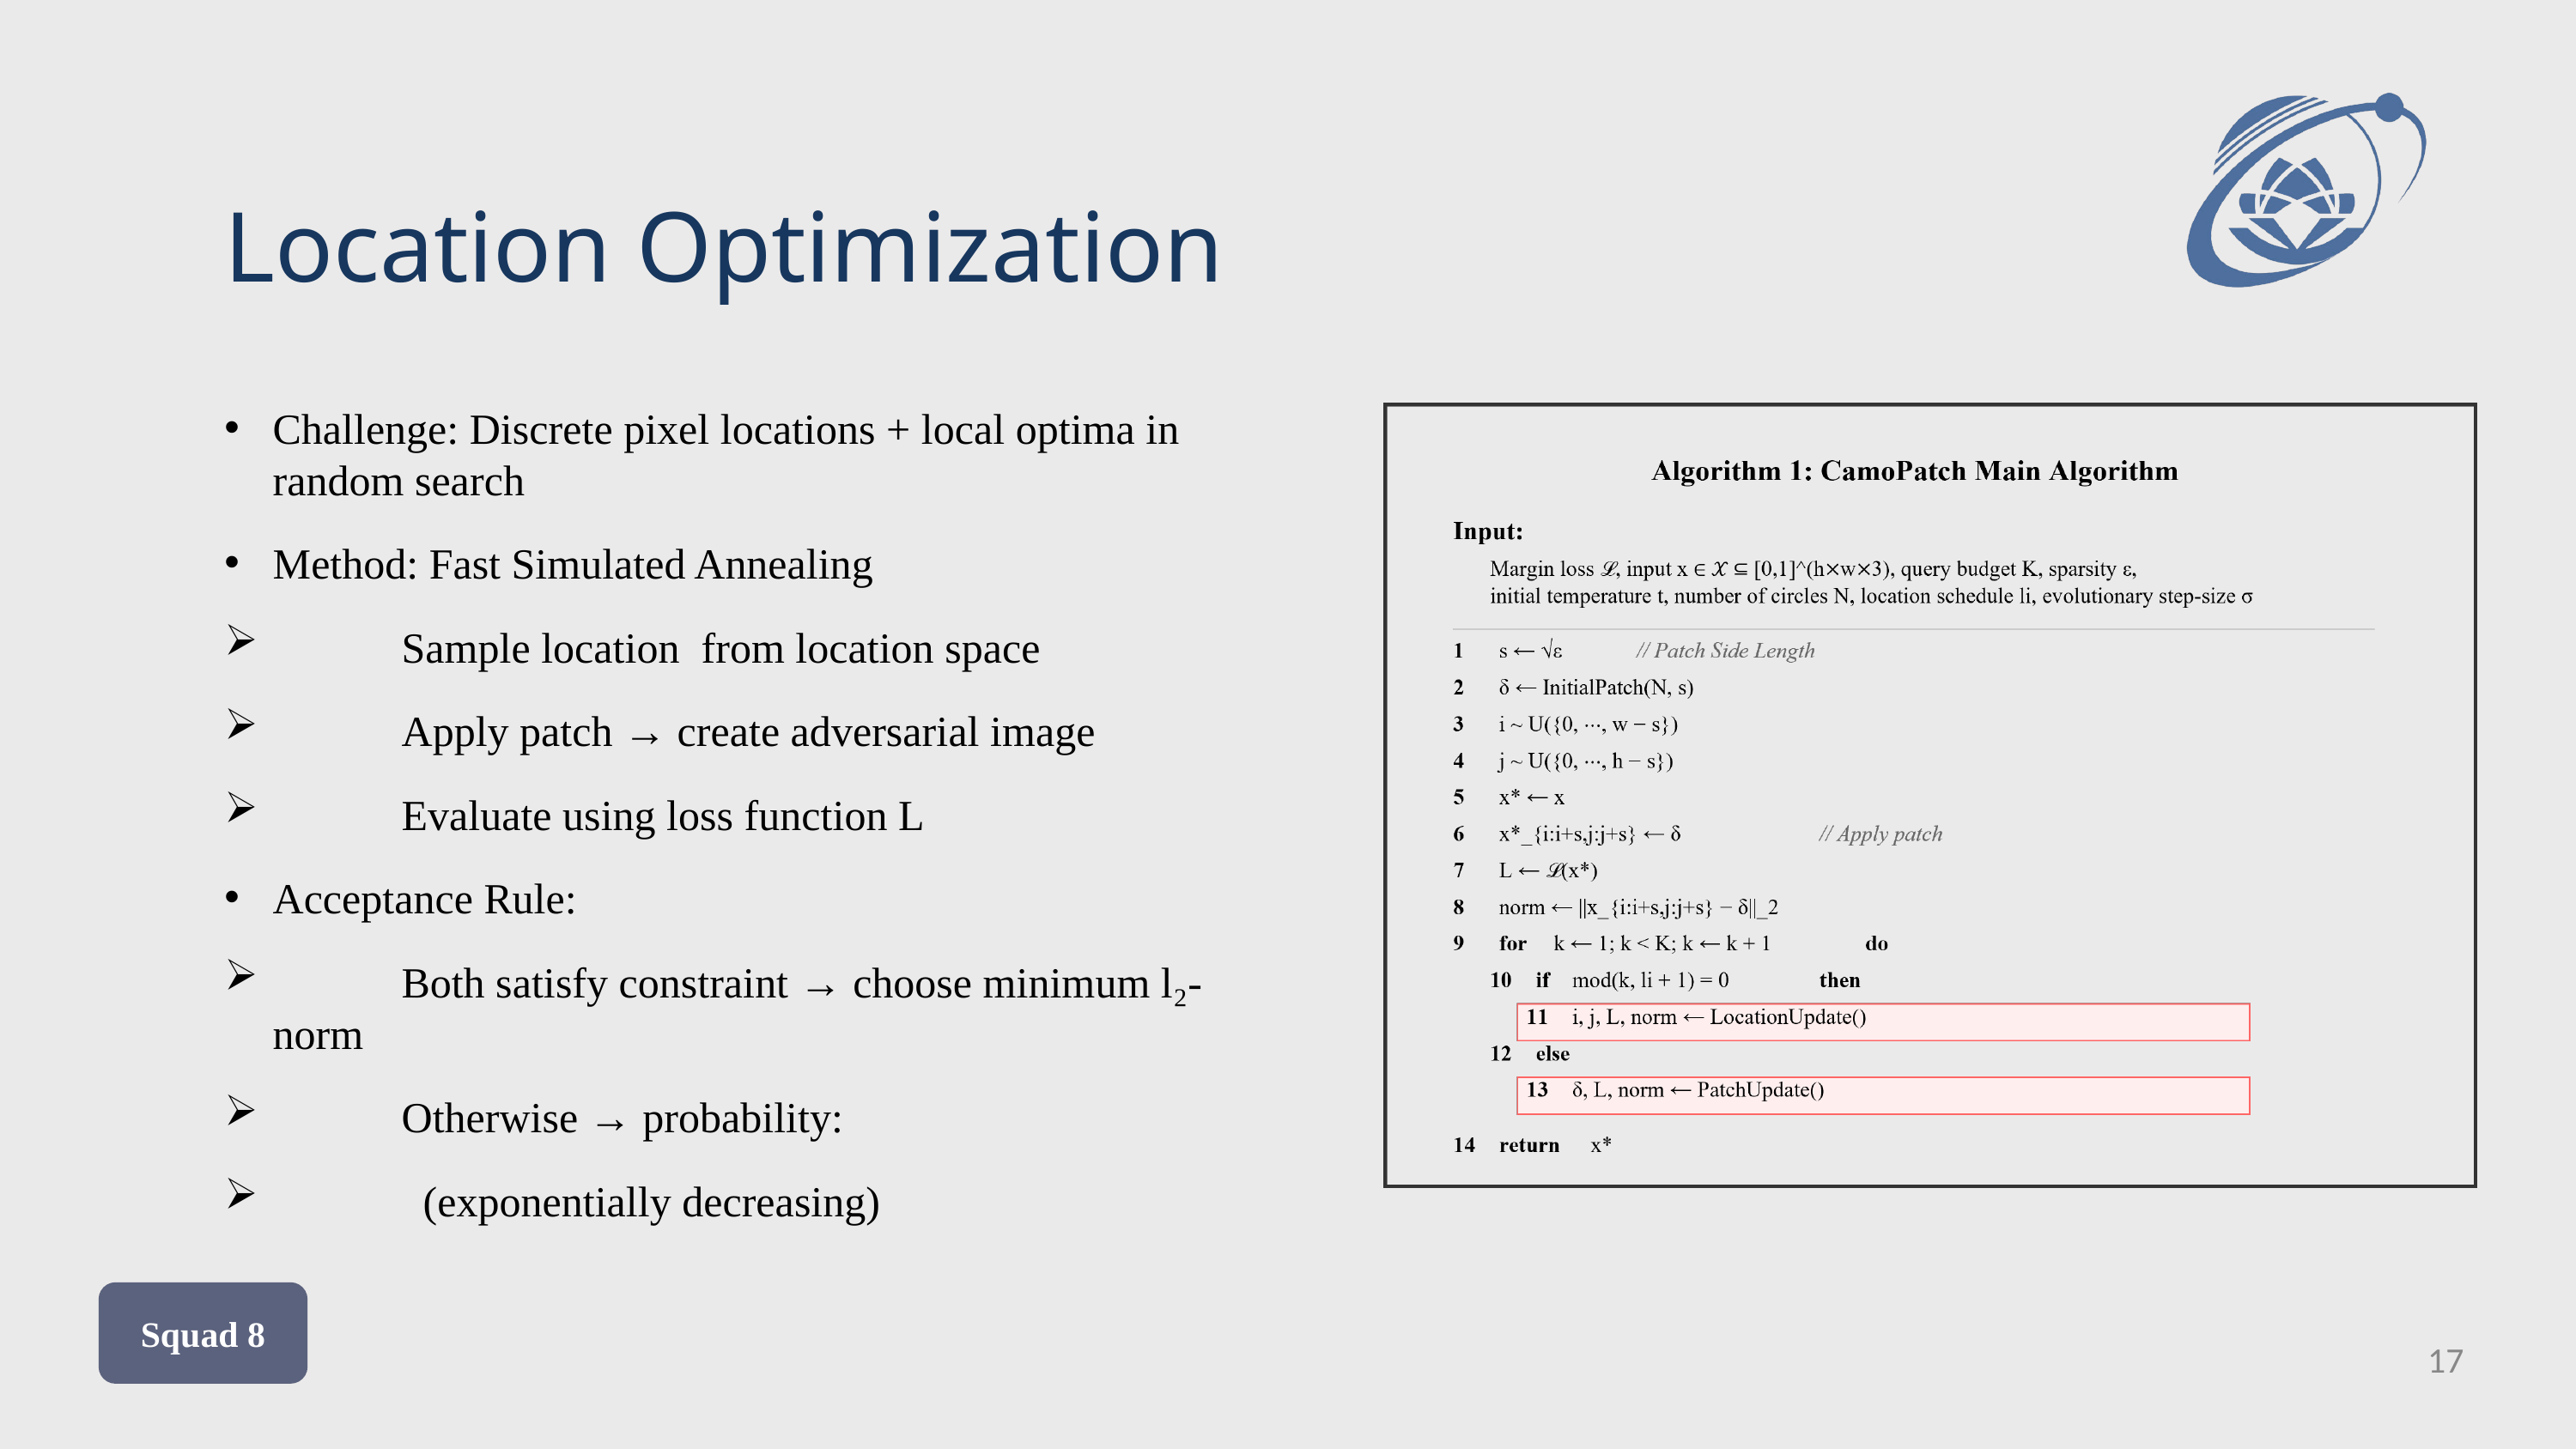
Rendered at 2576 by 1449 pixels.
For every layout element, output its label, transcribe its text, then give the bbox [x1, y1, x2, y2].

text_box Location Optimization [211, 179, 1777, 308]
slide_number 17 [2176, 1332, 2477, 1385]
picture [1383, 402, 2477, 1188]
picture [2176, 93, 2433, 303]
text_box Squad 8 [98, 1282, 308, 1384]
